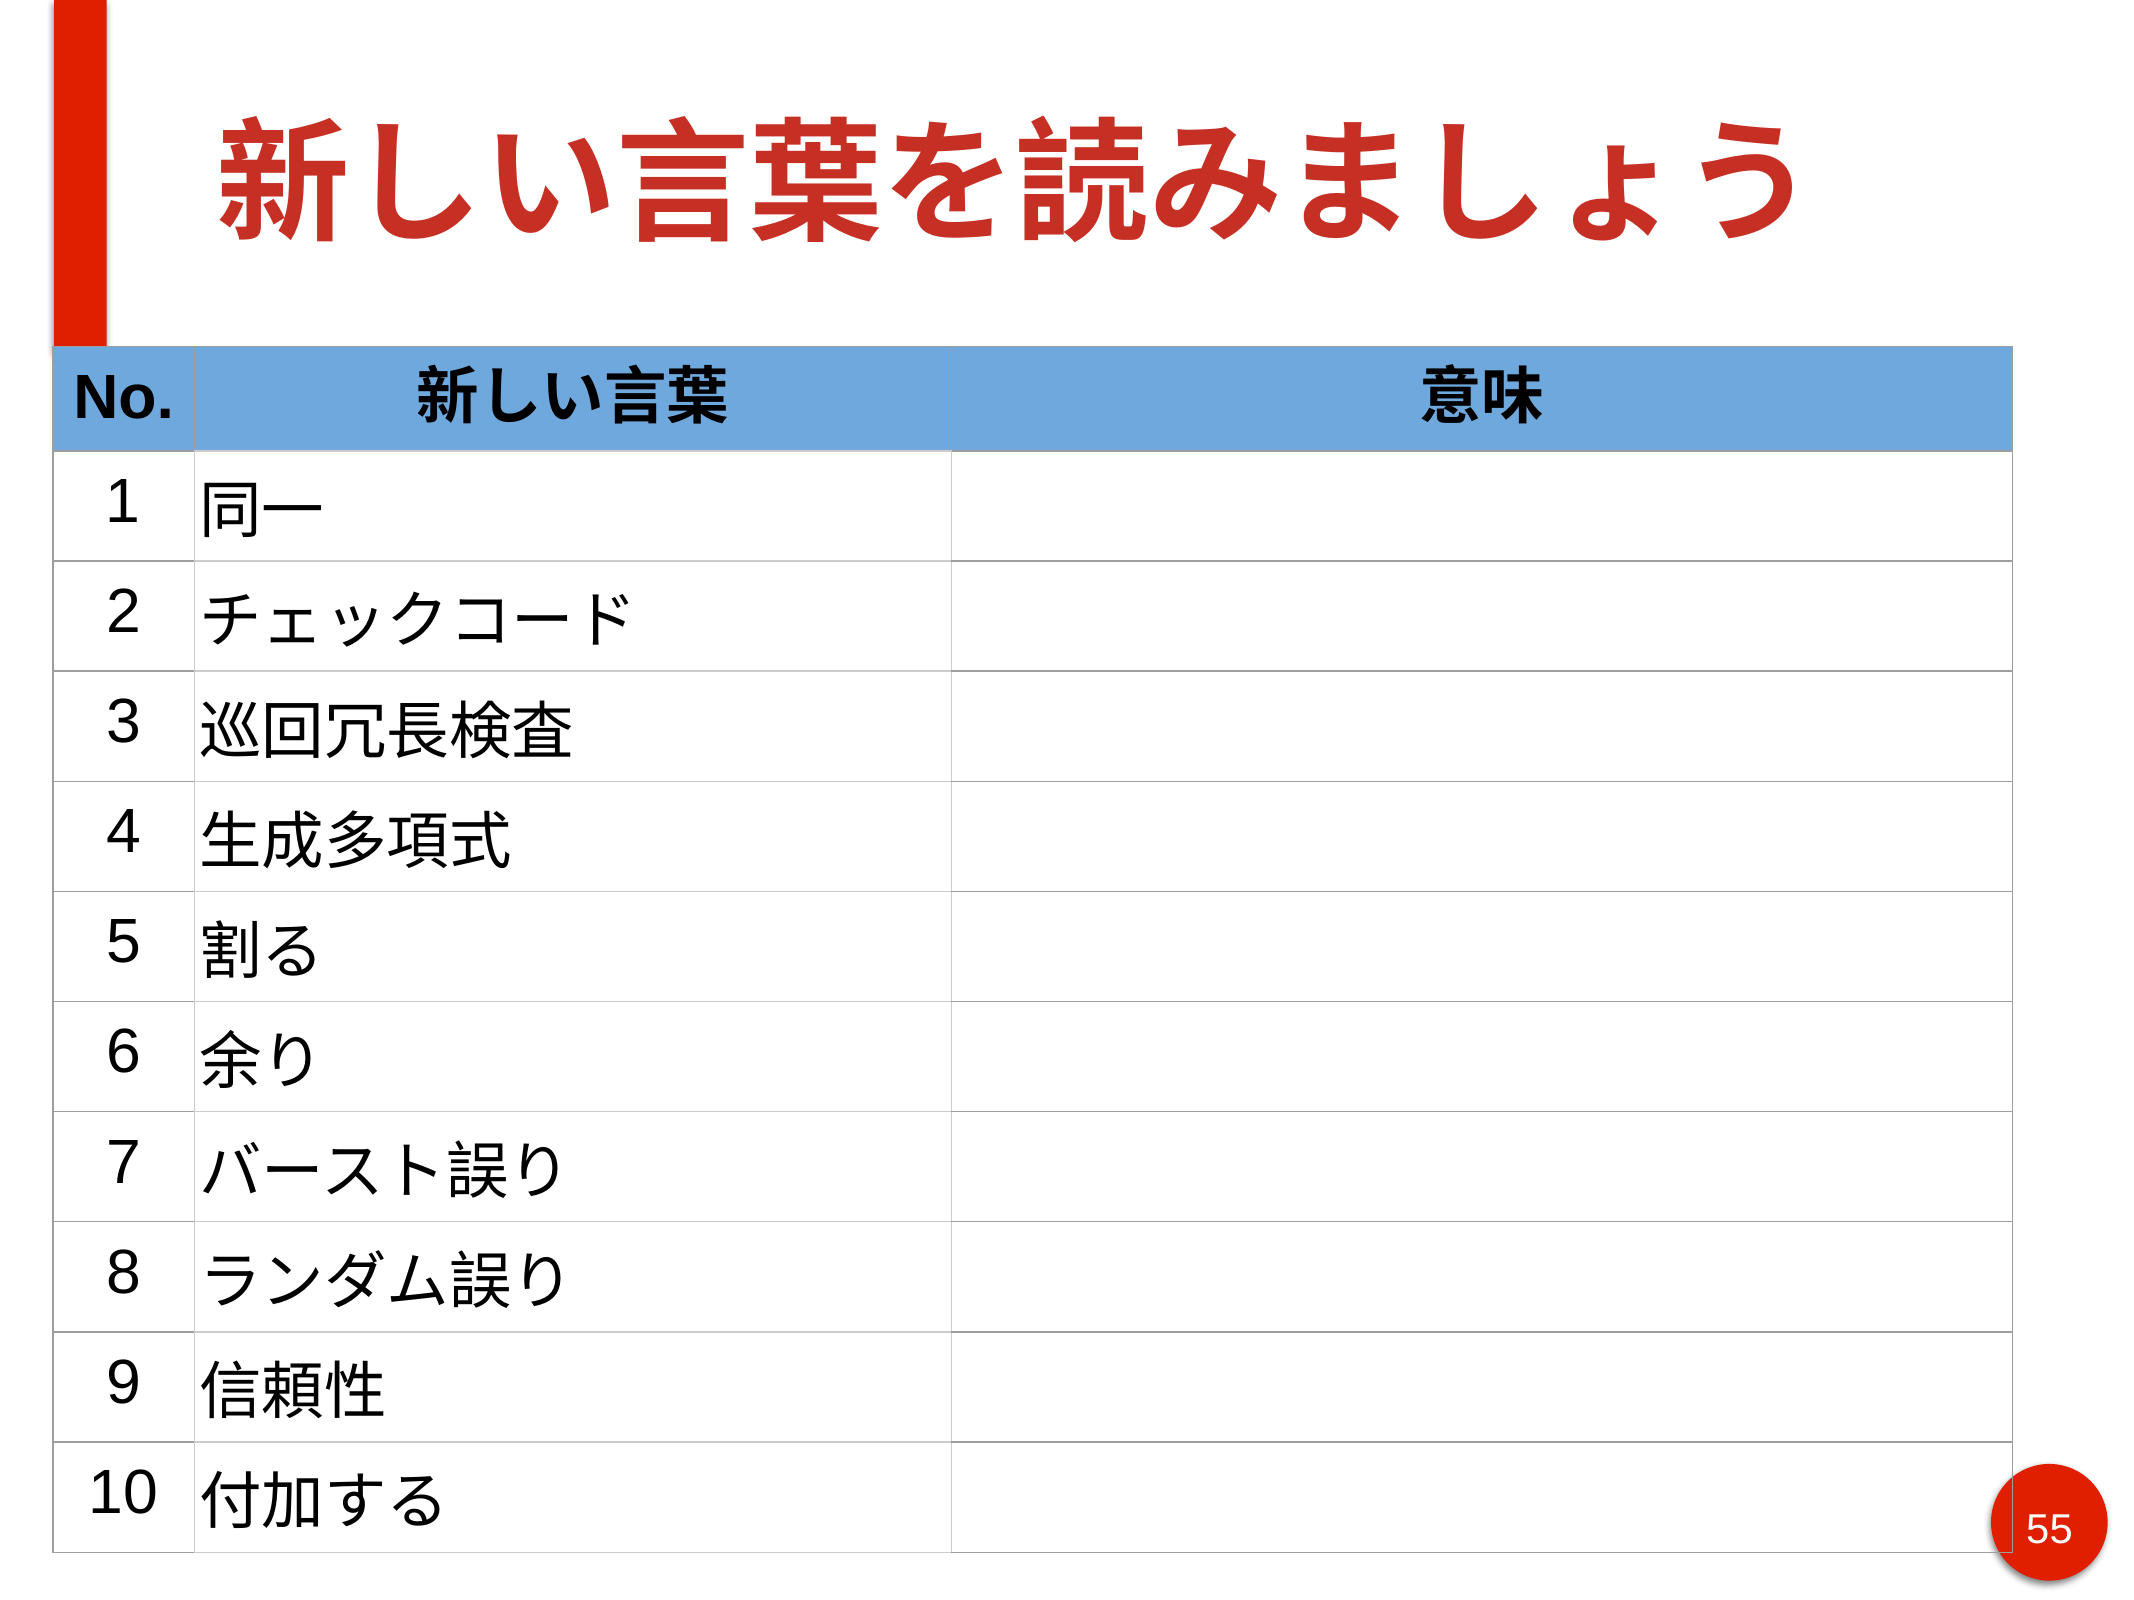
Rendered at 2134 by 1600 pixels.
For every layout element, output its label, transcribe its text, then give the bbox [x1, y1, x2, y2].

table_cell 6 [54, 1002, 194, 1111]
table_cell 2 [54, 562, 194, 670]
table_cell チェックコード [195, 562, 951, 670]
table_header No. [54, 347, 194, 450]
table_cell 3 [54, 672, 194, 781]
table_cell 生成多項式 [195, 782, 951, 891]
table_cell 巡回冗長検査 [195, 672, 951, 781]
title 新しい言葉を読みましょう [208, 18, 2030, 336]
table_cell 9 [54, 1333, 194, 1441]
table_cell 同一 [195, 452, 951, 560]
table_cell 5 [54, 892, 194, 1001]
table_cell 信頼性 [195, 1333, 951, 1441]
table_cell [952, 892, 2012, 1001]
table_cell 付加する [195, 1443, 951, 1552]
slide_number 55 [2013, 1493, 2087, 1552]
table_cell [952, 452, 2012, 560]
table_cell 余り [195, 1002, 951, 1111]
table_cell [952, 562, 2012, 670]
table_cell [952, 782, 2012, 891]
table_cell 1 [54, 452, 194, 560]
table_cell [952, 1333, 2012, 1441]
table_cell [952, 1112, 2012, 1221]
table_header 意味 [952, 347, 2012, 450]
table_cell 割る [195, 892, 951, 1001]
table_cell [952, 1443, 2012, 1552]
table_cell [952, 672, 2012, 781]
table_cell 10 [54, 1443, 194, 1552]
table_cell [952, 1002, 2012, 1111]
table_cell 7 [54, 1112, 194, 1221]
table_cell バースト誤り [195, 1112, 951, 1221]
table_header 新しい言葉 [195, 347, 951, 450]
table_cell [952, 1222, 2012, 1331]
table_cell ランダム誤り [195, 1222, 951, 1331]
table_cell 4 [54, 782, 194, 891]
table_cell 8 [54, 1222, 194, 1331]
